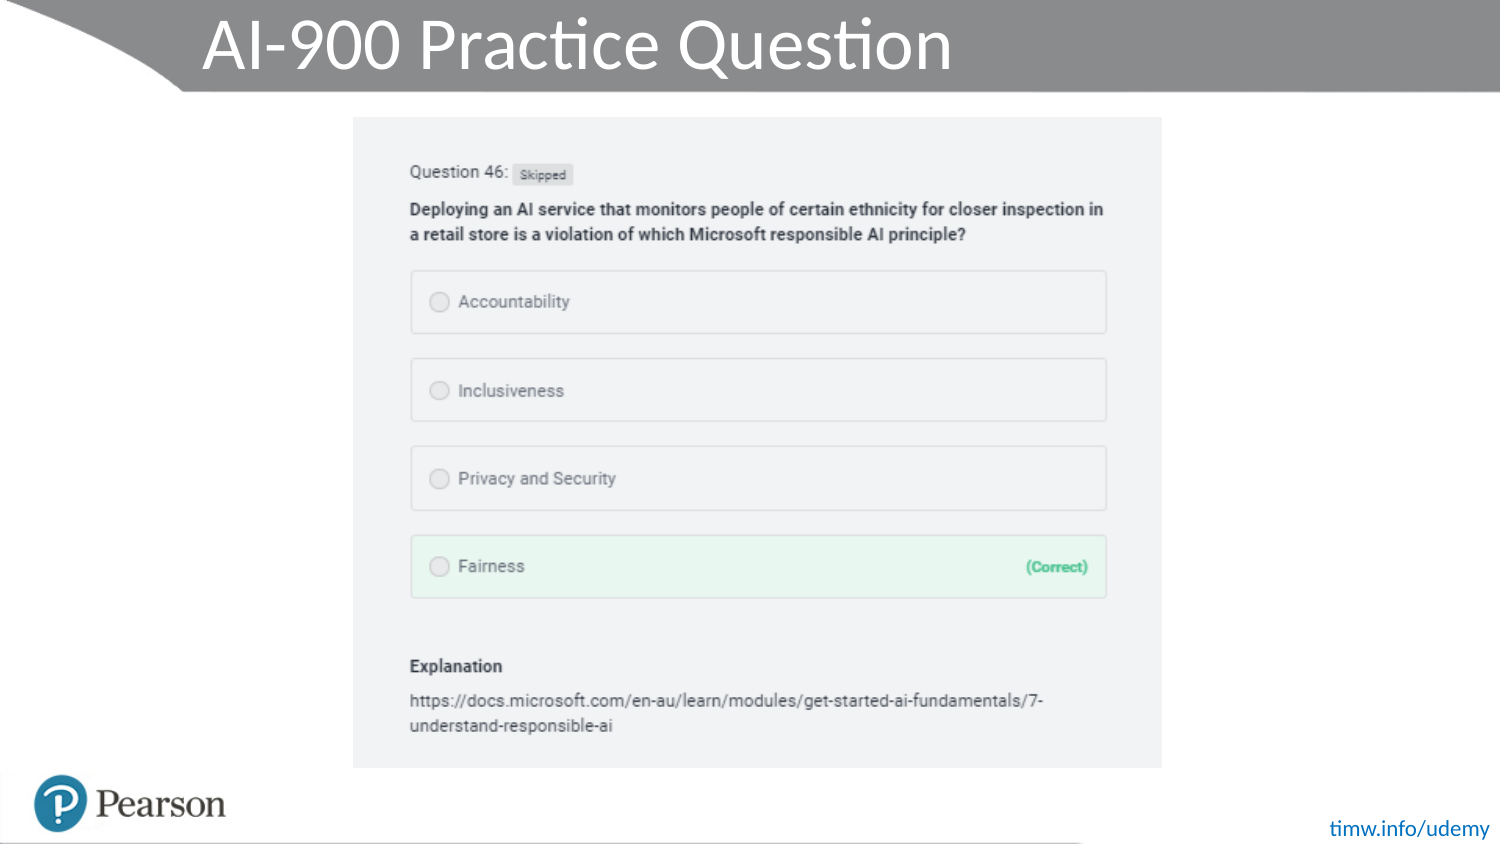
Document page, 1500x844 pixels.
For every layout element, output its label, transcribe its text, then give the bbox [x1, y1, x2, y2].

text_box timw.info/udemy [1314, 806, 1500, 844]
title AI-900 Practice Question [187, 0, 1426, 79]
picture [0, 0, 1500, 844]
